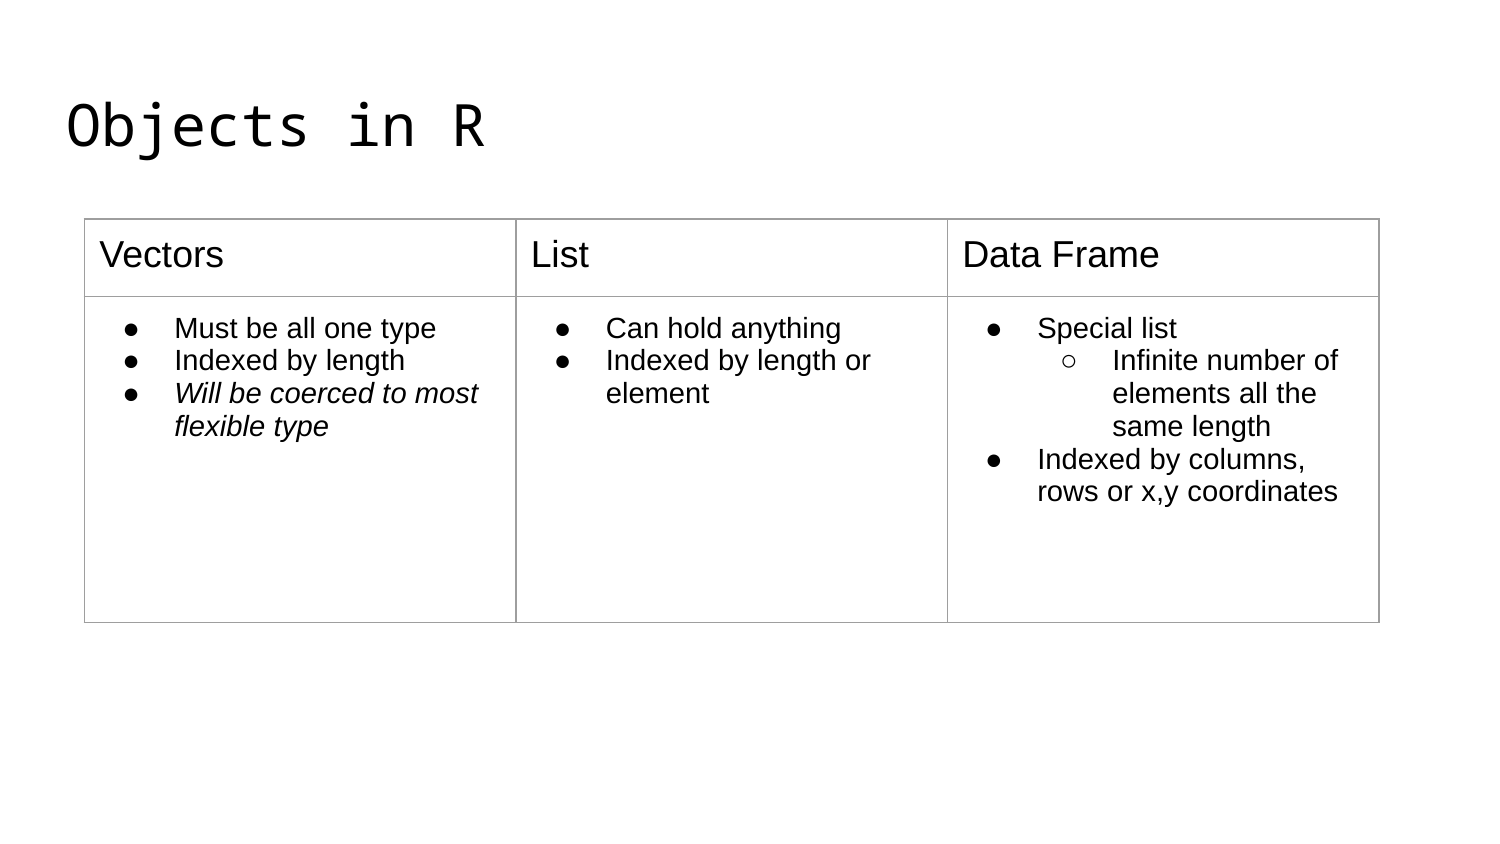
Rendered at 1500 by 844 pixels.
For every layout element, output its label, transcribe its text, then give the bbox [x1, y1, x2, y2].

title Objects in R [51, 72, 1449, 167]
table_header Data Frame [948, 220, 1378, 296]
table_cell Must be all one type Indexed by length Will be coerced to most flexible type [85, 297, 515, 622]
table_header List [517, 220, 947, 296]
table_cell Special list Infinite number of elements all the same length Indexed by columns, rows or x,y coordinates [948, 297, 1378, 622]
table_cell Can hold anything Indexed by length or element [517, 297, 947, 622]
table_header Vectors [85, 220, 515, 296]
